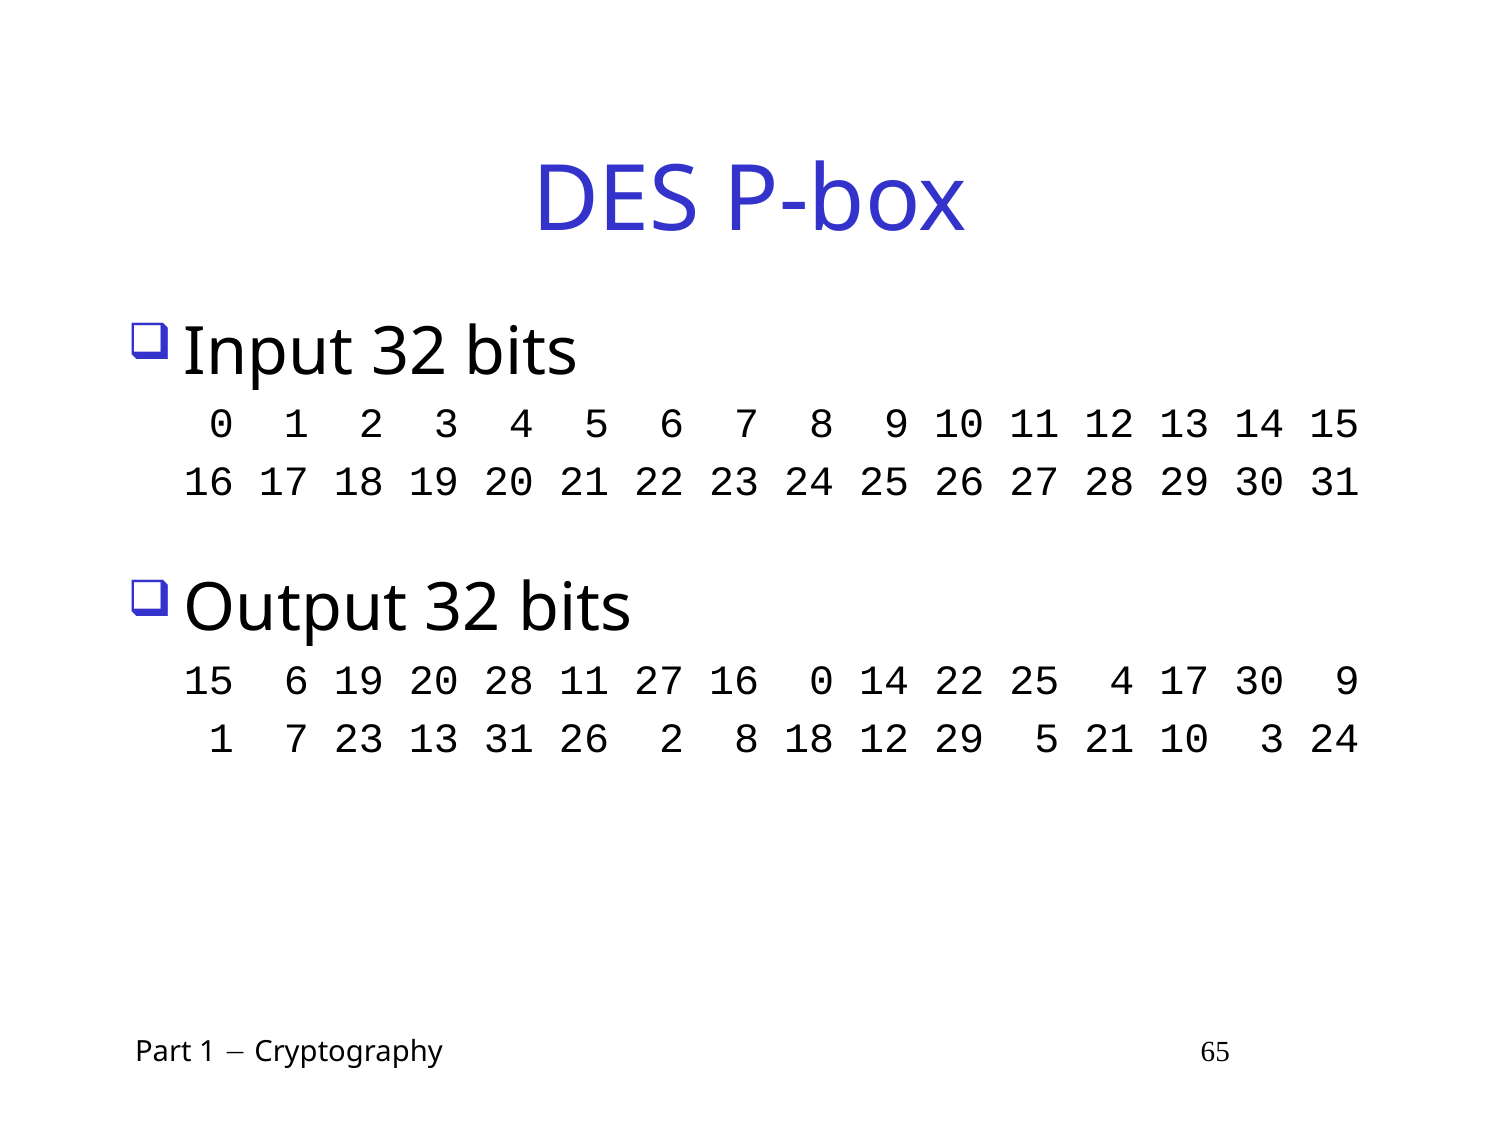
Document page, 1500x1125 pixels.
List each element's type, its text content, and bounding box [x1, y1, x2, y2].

footer Part 1  Cryptography 65 [112, 1024, 1401, 1101]
title DES P-box [112, 99, 1388, 288]
list Input 32 bits 0 1 2 3 4 5 6 7 8 9 10 11 12 13 14 15 16 17 18 19 20 21 22 23 24 25 26 27 28 29 30 31 Output 32 bits 15 6 19 20 28 11 27 16 0 14 22 25 4 17 30 9 1 7 23 13 31 26 2 8 18 12 29 5 21 10 3 24 [112, 299, 1388, 976]
